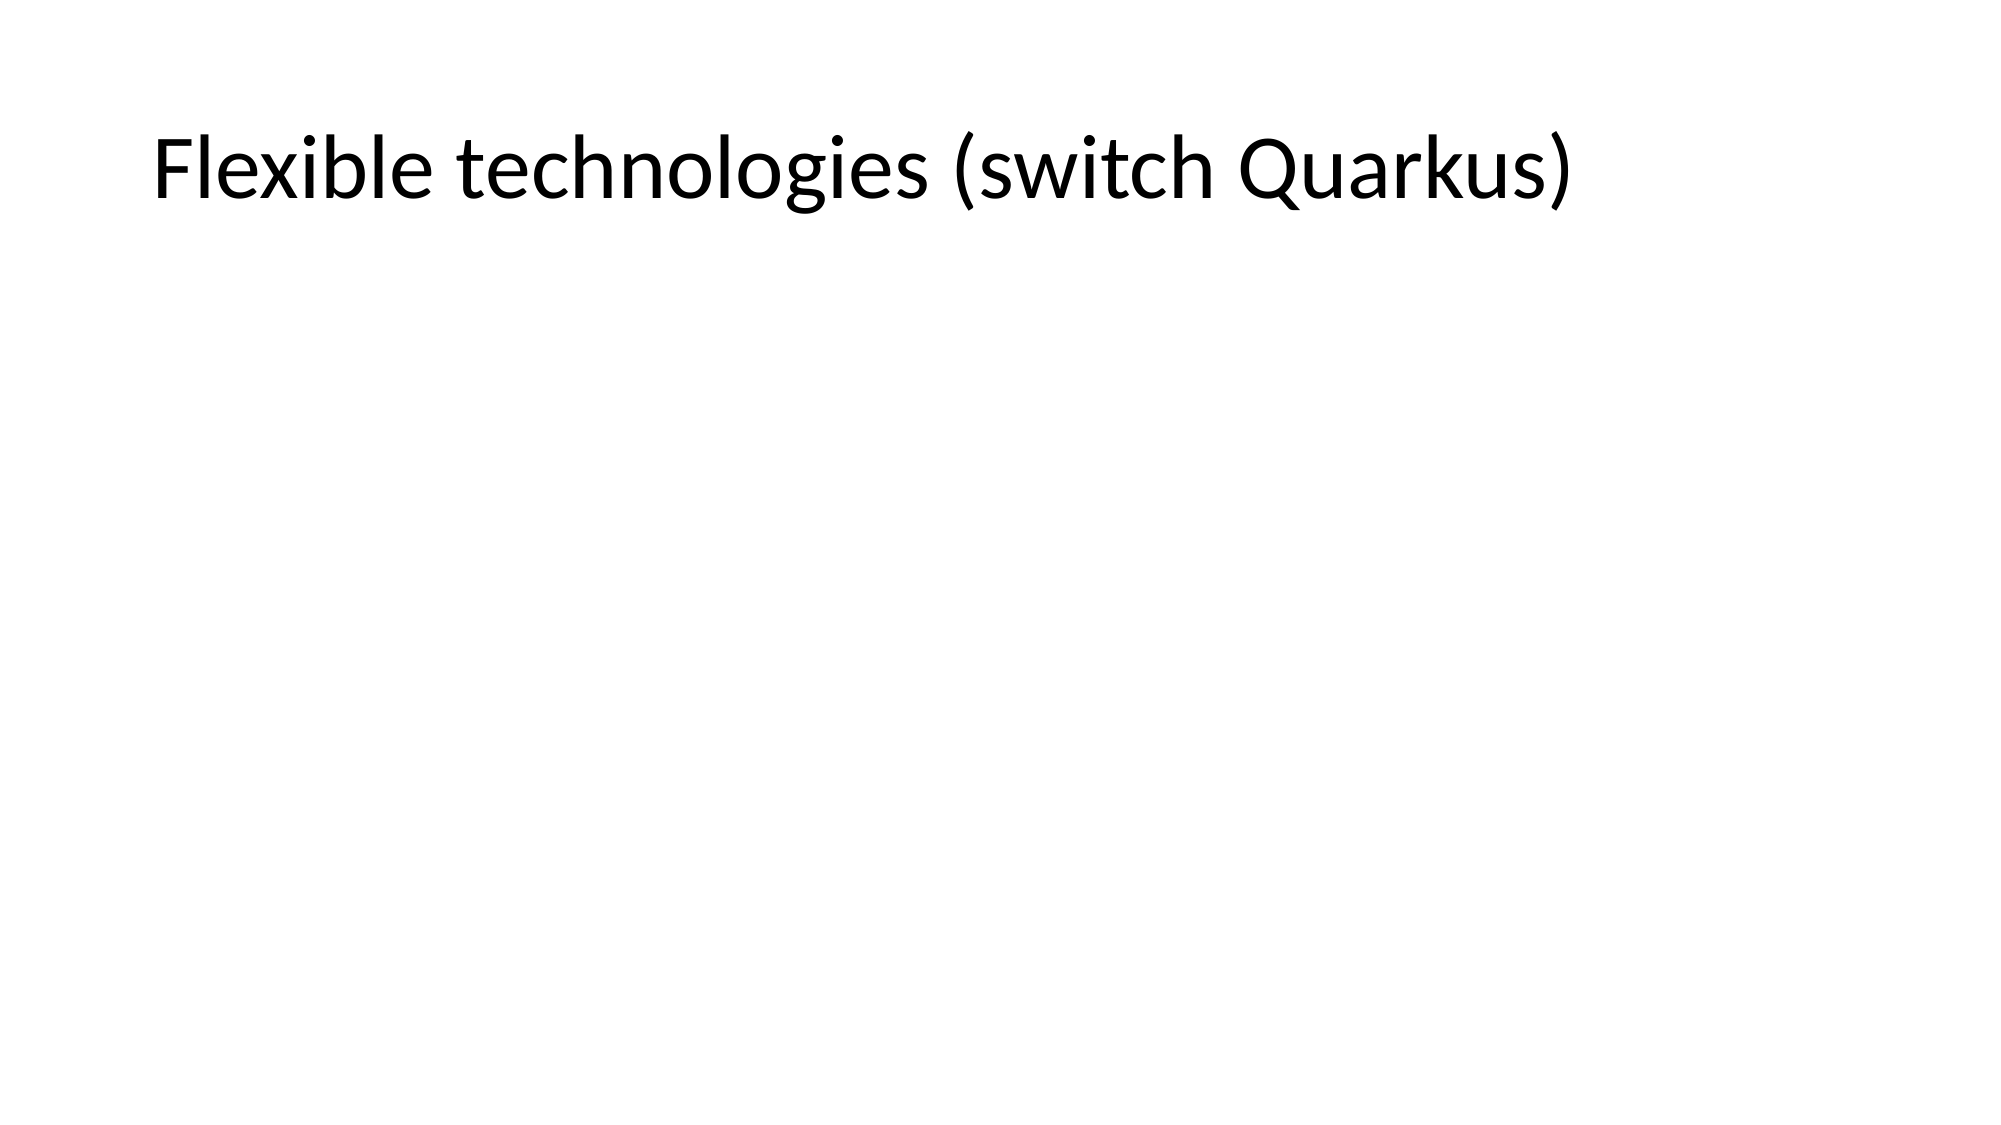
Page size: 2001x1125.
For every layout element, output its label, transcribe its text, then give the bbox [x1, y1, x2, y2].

title Flexible technologies (switch Quarkus) [137, 59, 1863, 278]
